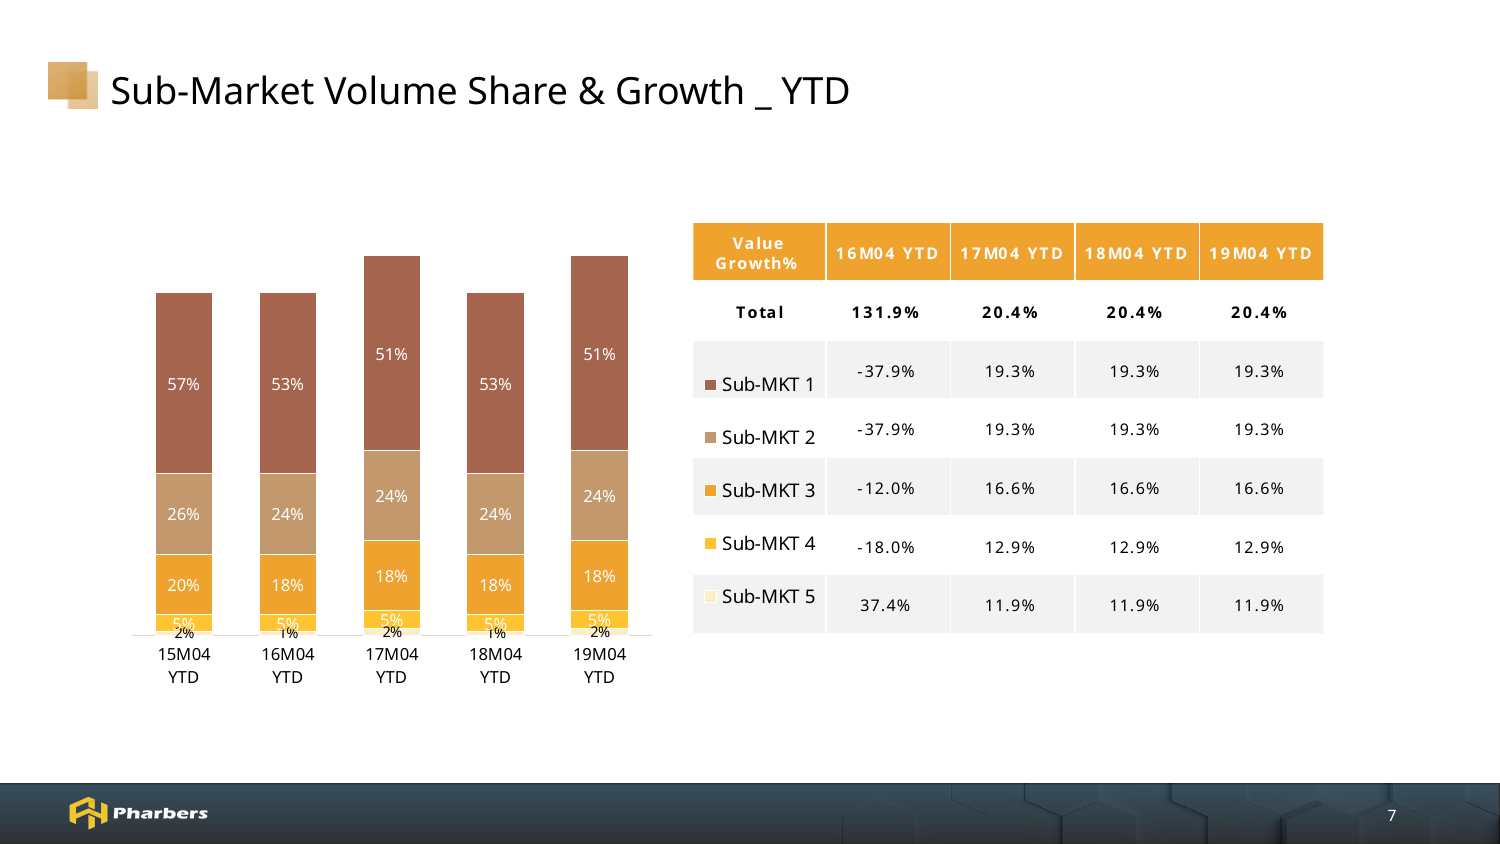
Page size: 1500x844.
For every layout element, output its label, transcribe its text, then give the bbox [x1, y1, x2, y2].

chart [105, 196, 883, 721]
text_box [887, 221, 1326, 635]
title Sub-Market Volume Share & Growth _ YTD [106, 18, 1419, 117]
picture [0, 783, 1500, 844]
slide_number 7 [1387, 806, 1450, 826]
